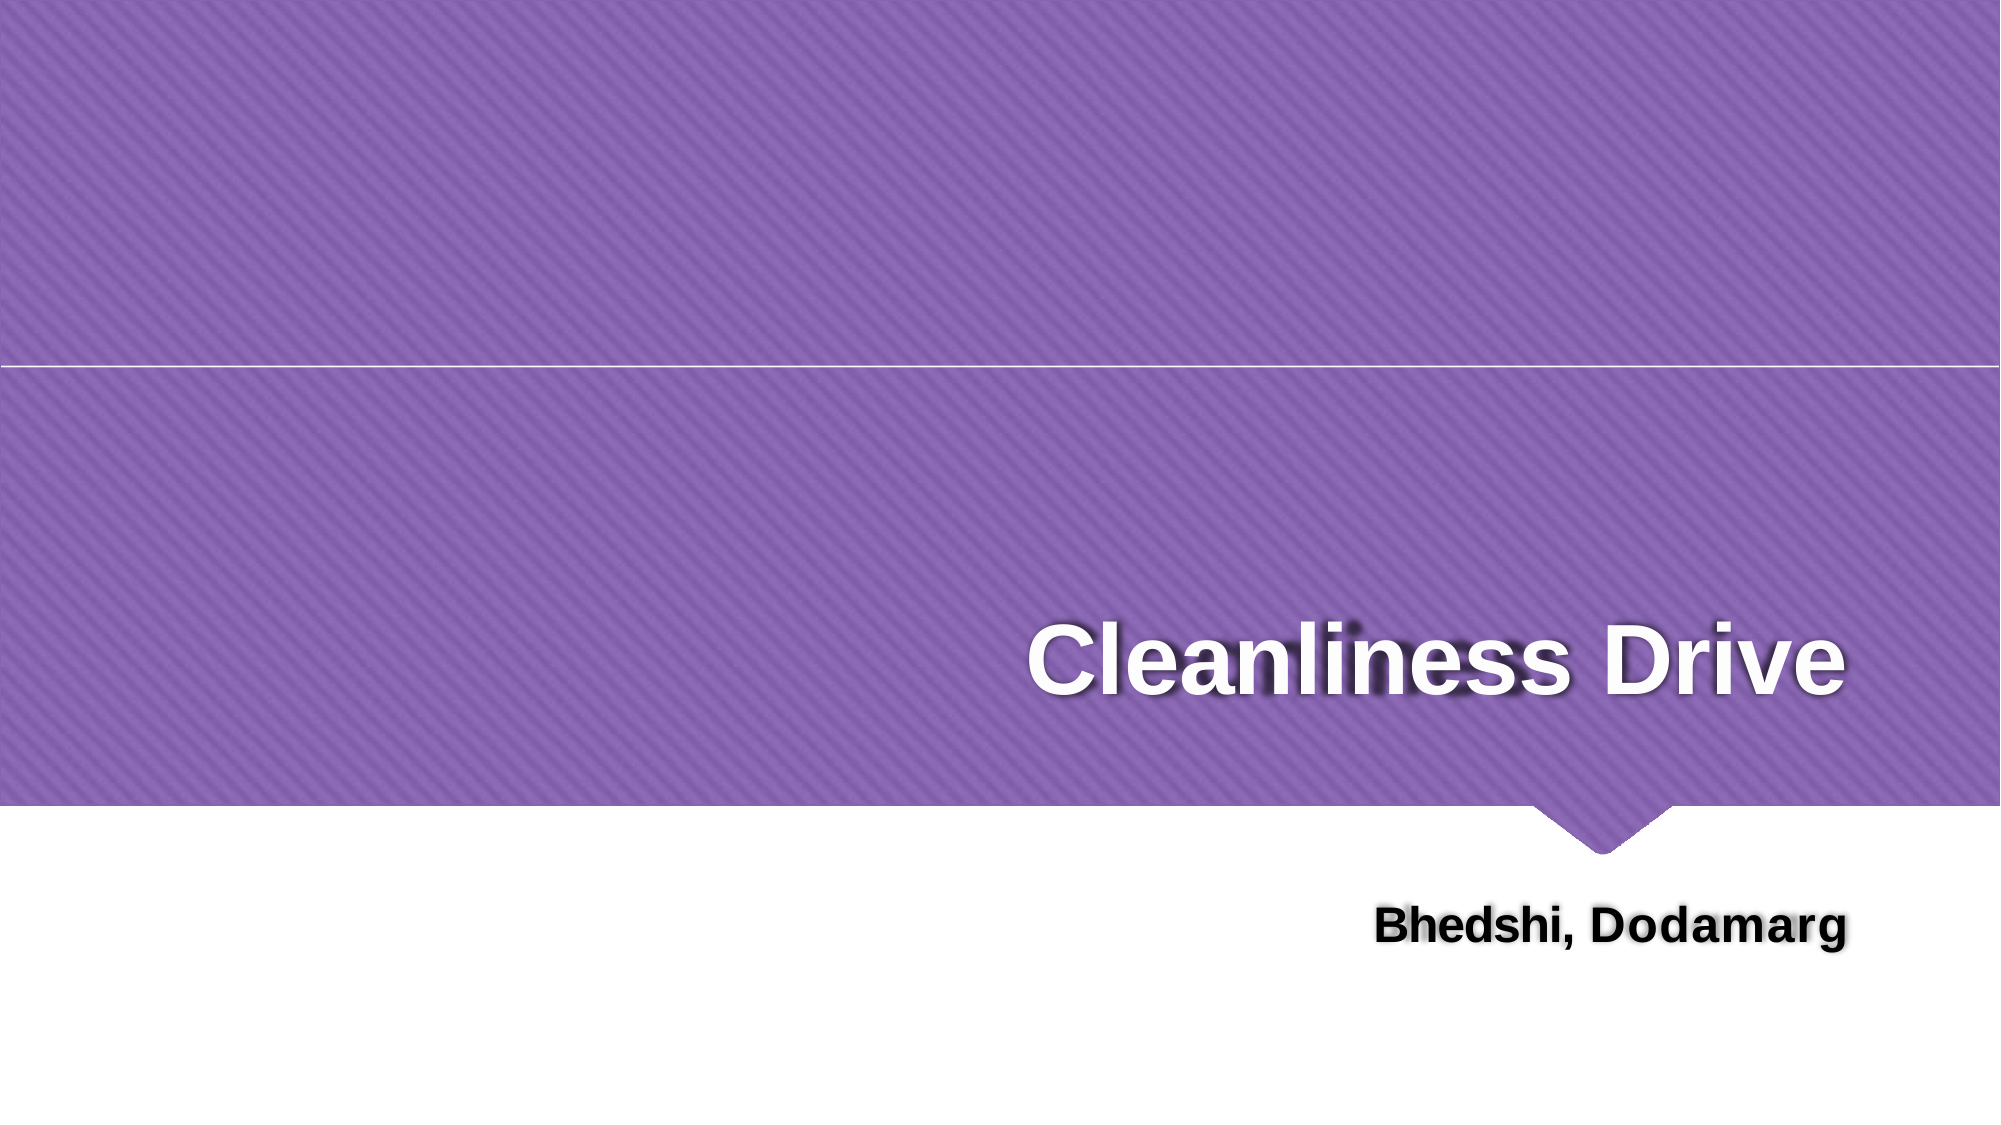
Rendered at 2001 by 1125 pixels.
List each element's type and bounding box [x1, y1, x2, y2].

picture [124, 879, 1874, 968]
text_box [0, 0, 2000, 856]
